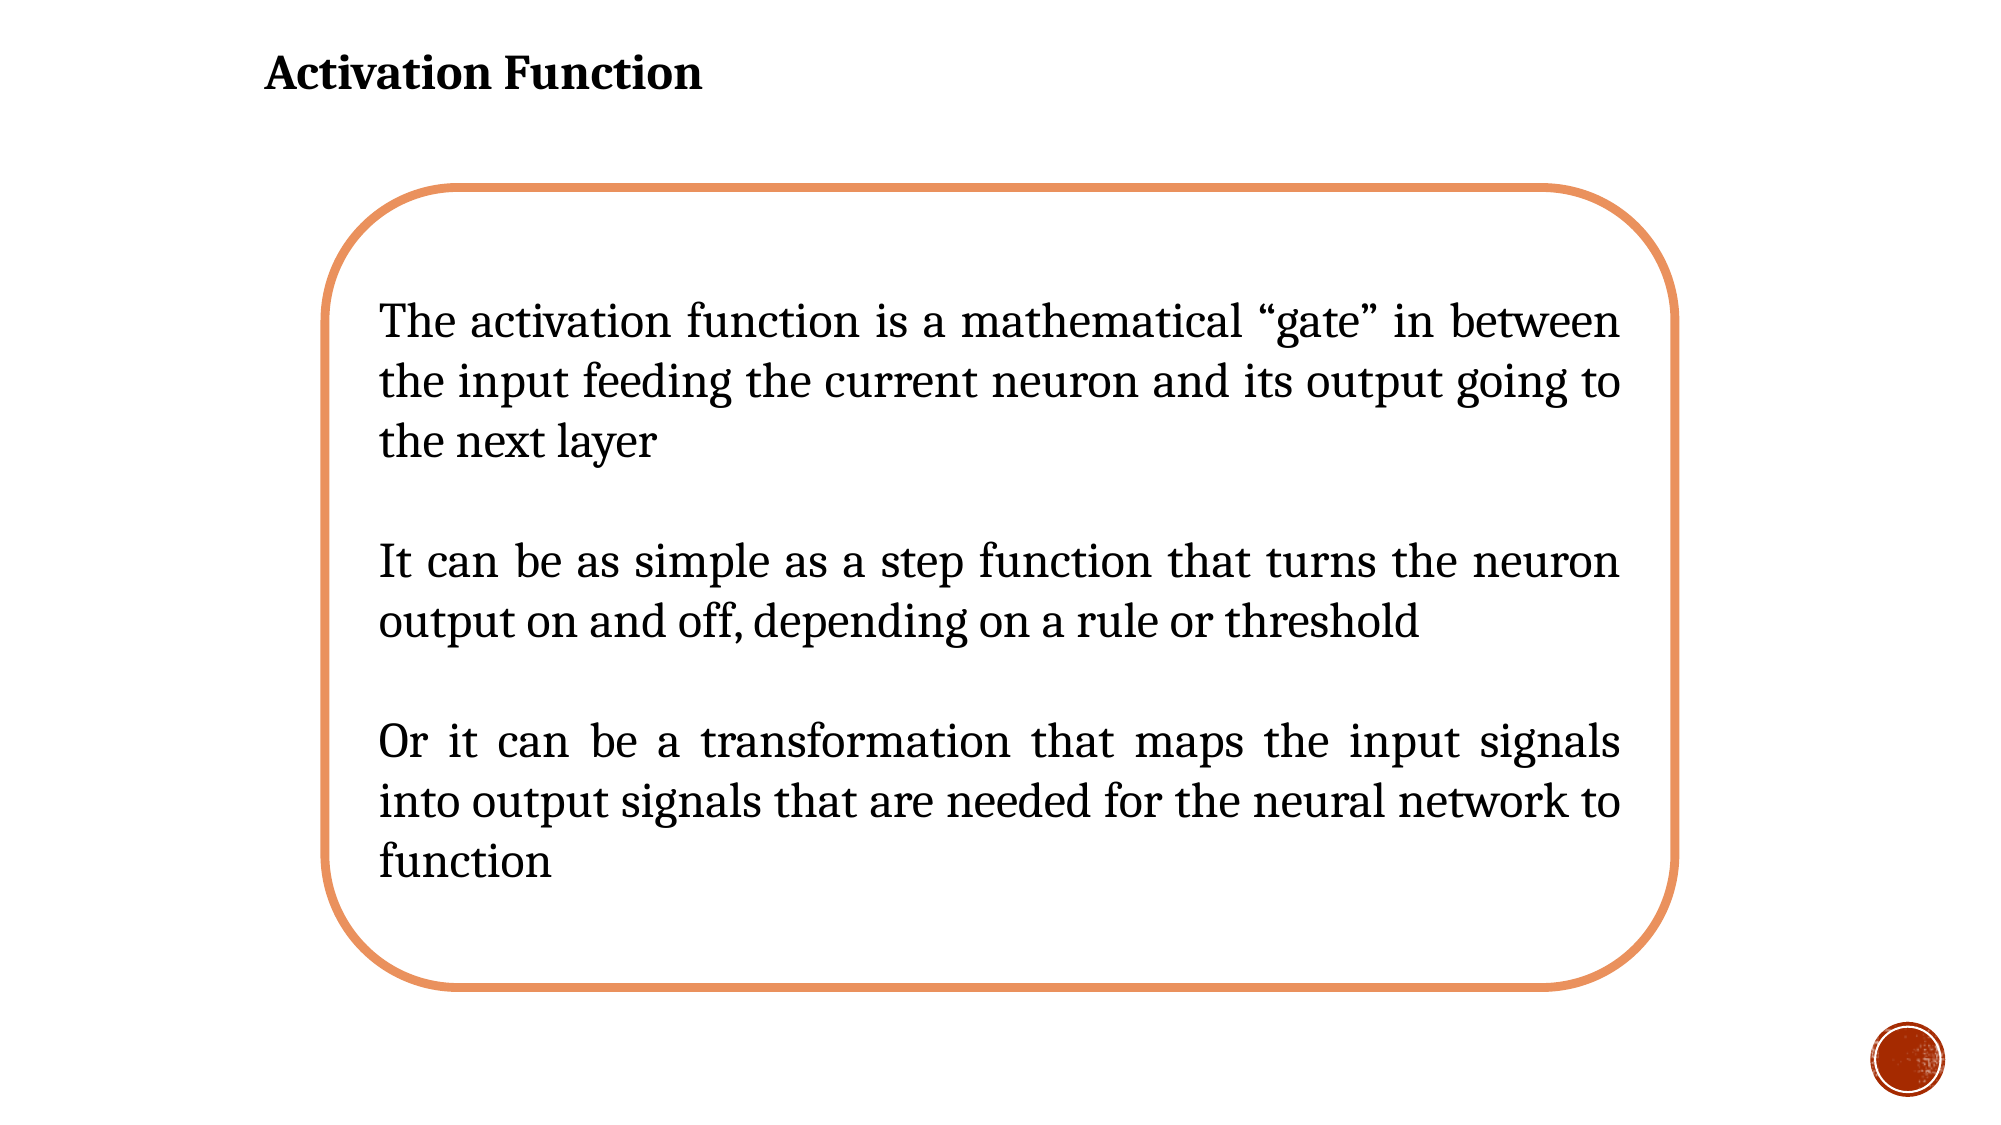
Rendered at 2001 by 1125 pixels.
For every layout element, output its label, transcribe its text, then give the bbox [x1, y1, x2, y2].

text_box The activation function is a mathematical “gate” in between the input feeding the current neuron and its output going to the next layer It can be as simple as a step function that turns the neuron output on and off, depending on a rule or threshold Or it can be a transformation that maps the input signals into output signals that are needed for the neural network to function [324, 186, 1676, 989]
text_box Activation Function [249, 32, 1388, 125]
